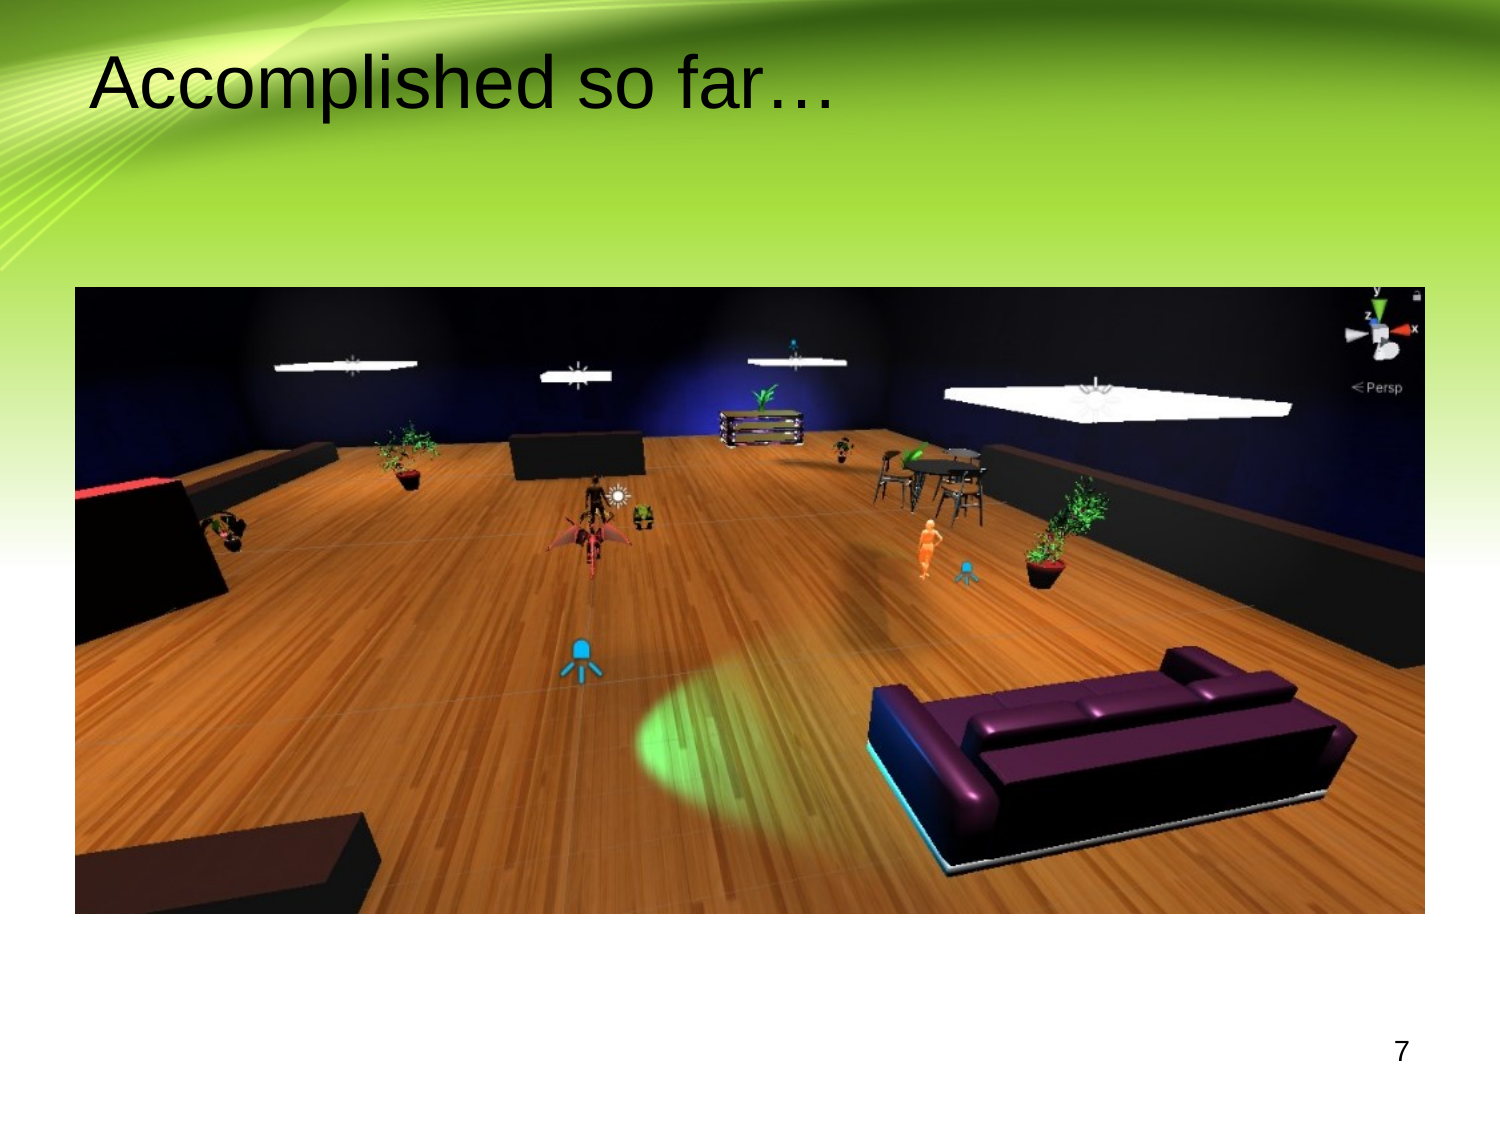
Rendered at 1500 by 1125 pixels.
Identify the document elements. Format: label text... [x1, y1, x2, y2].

text_box <number> [1074, 1024, 1425, 1103]
picture [0, 0, 1500, 1125]
text_box Accomplished so far… [75, 31, 1425, 127]
